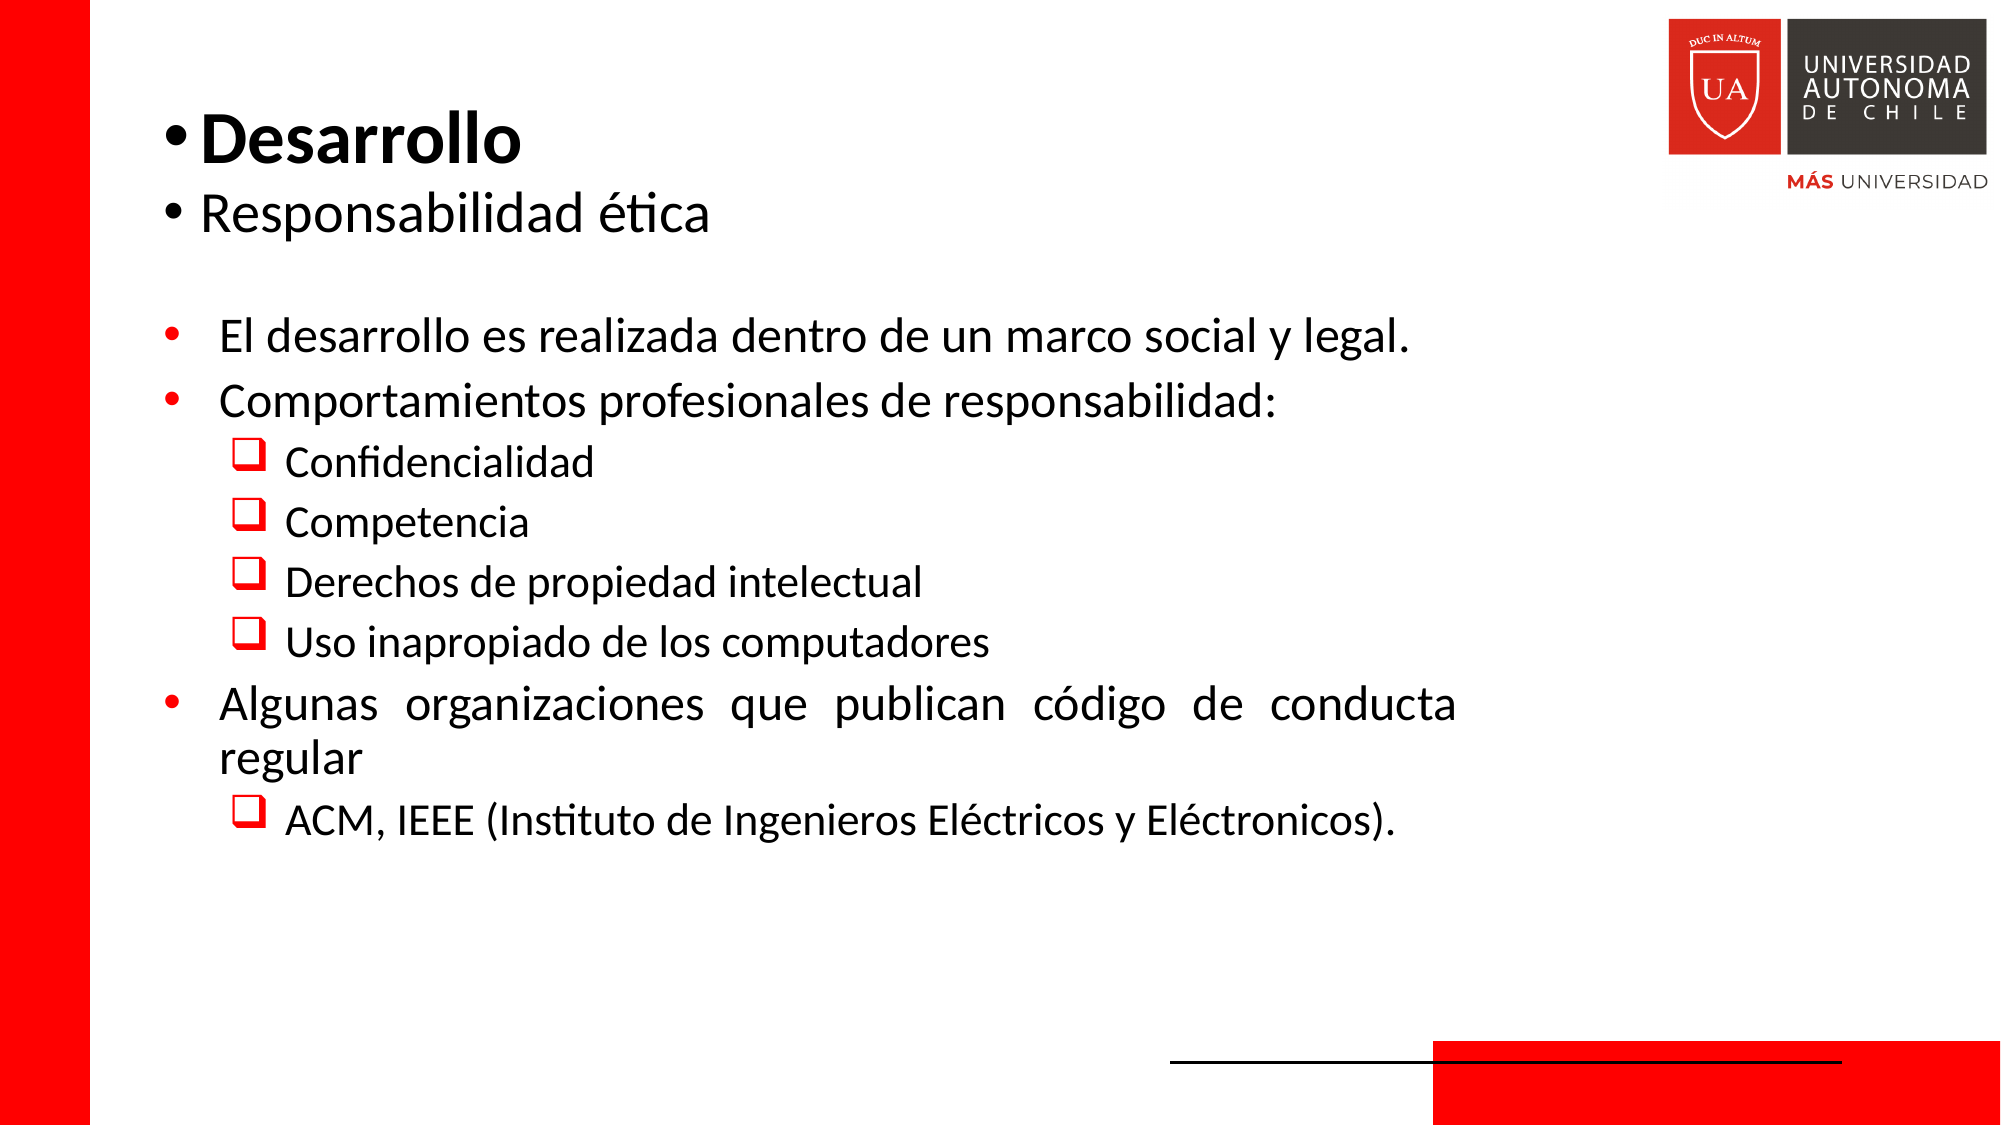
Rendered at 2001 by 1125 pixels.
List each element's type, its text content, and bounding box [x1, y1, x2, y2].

list El desarrollo es realizada dentro de un marco social y legal. Comportamientos profesionales de responsabilidad: Confidencialidad Competencia Derechos de propiedad intelectual Uso inapropiado de los computadores Algunas organizaciones que publican código de conducta regular ACM, IEEE (Instituto de Ingenieros Eléctricos y Eléctronicos). [148, 302, 1473, 951]
list Responsabilidad ética [148, 174, 1473, 280]
picture [1662, 14, 1994, 210]
slide_number 23 [1493, 1056, 1944, 1117]
title Desarrollo [148, 45, 1048, 174]
